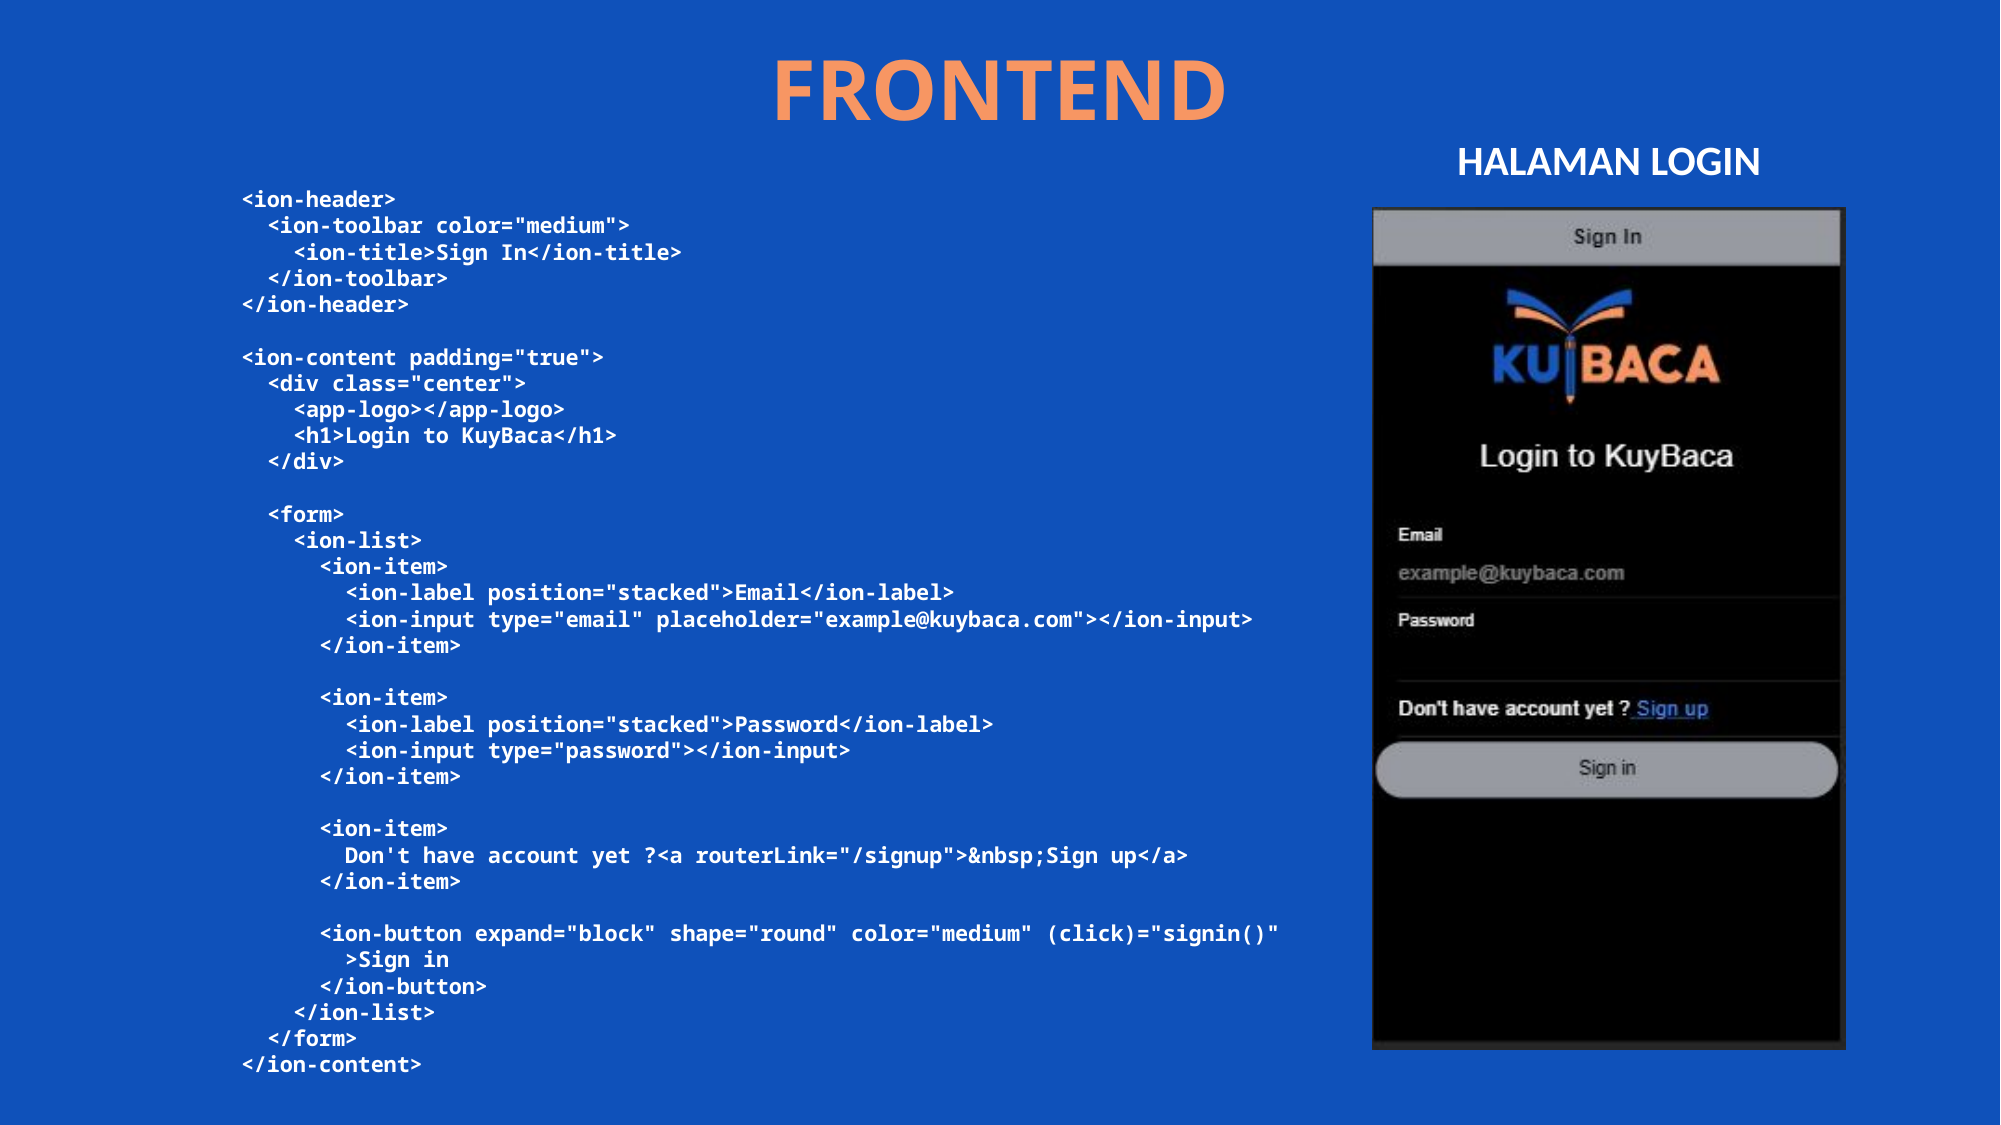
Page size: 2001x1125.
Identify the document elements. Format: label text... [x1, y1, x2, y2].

text_box <ion-header> <ion-toolbar color="medium"> <ion-title>Sign In</ion-title> </ion-toolbar> </ion-header> <ion-content padding="true"> <div class="center"> <app-logo></app-logo> <h1>Login to KuyBaca</h1> </div> <form> <ion-list> <ion-item> <ion-label position="stacked">Email</ion-label> <ion-input type="email" placeholder="example@kuybaca.com"></ion-input> </ion-item> <ion-item> <ion-label position="stacked">Password</ion-label> <ion-input type="password"></ion-input> </ion-item> <ion-item> Don't have account yet ?<a routerLink="/signup">&nbsp;Sign up</a> </ion-item> <ion-button expand="block" shape="round" color="medium" (click)="signin()" >Sign in </ion-button> </ion-list> </form> </ion-content> [226, 178, 1556, 1111]
subtitle FRONTEND [195, 48, 1805, 127]
picture [1372, 207, 1846, 1051]
text_box HALAMAN LOGIN [1375, 126, 1843, 191]
